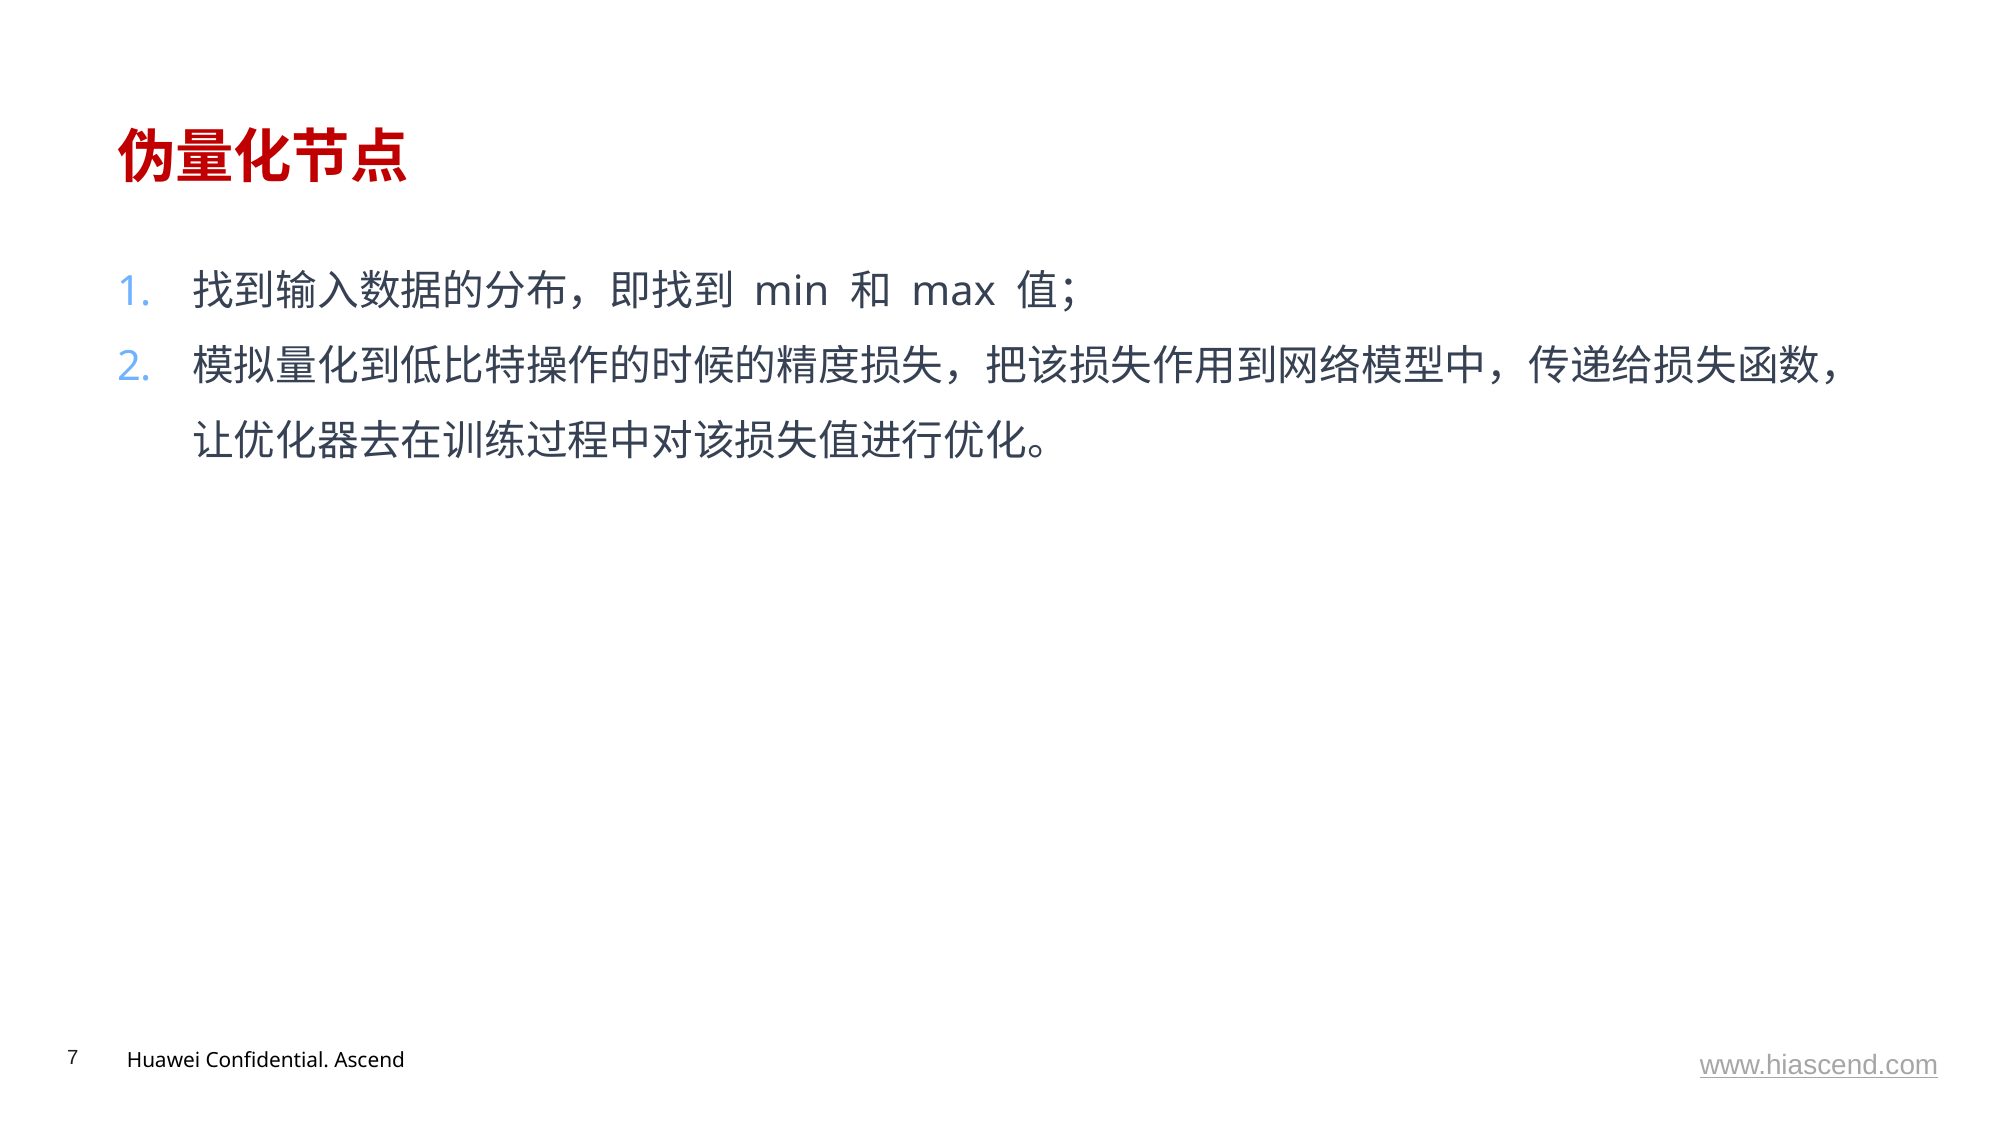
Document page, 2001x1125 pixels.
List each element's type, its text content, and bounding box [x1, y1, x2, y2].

list 找到输入数据的分布，即找到 min 和 max 值； 模拟量化到低比特操作的时候的精度损失，把该损失作用到网络模型中，传递给损失函数，让优化器去在训练过程中对该损失值进行优化。 [102, 231, 1901, 988]
title 伪量化节点 [102, 111, 1901, 209]
